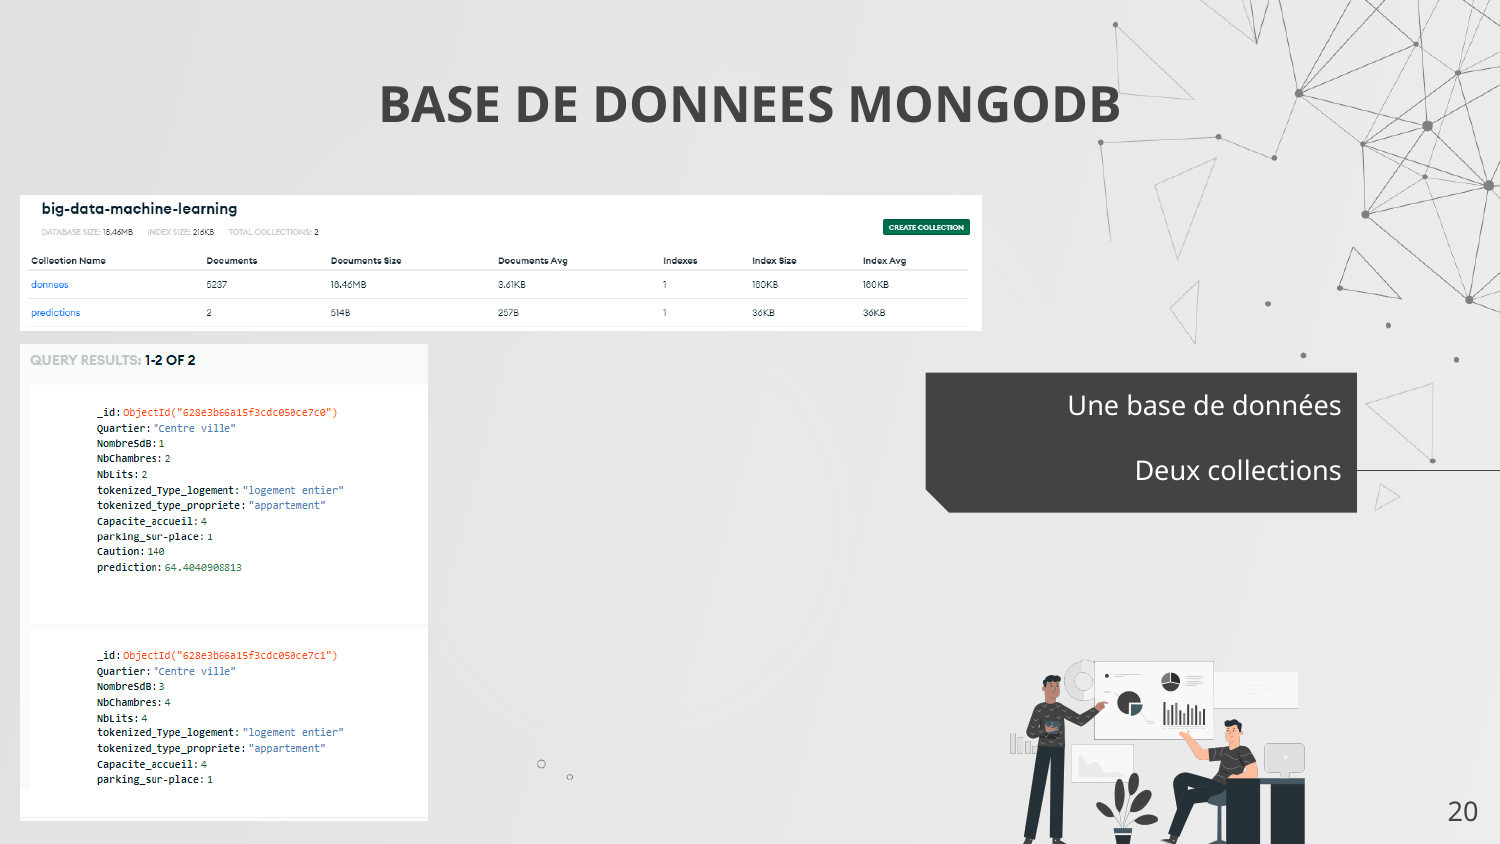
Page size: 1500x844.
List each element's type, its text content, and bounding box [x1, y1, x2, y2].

text_box Une base de données Deux collections [925, 372, 1357, 513]
slide_number 20 [1403, 779, 1494, 844]
picture [0, 0, 1500, 844]
title BASE DE DONNEES MONGODB [322, 57, 1178, 214]
